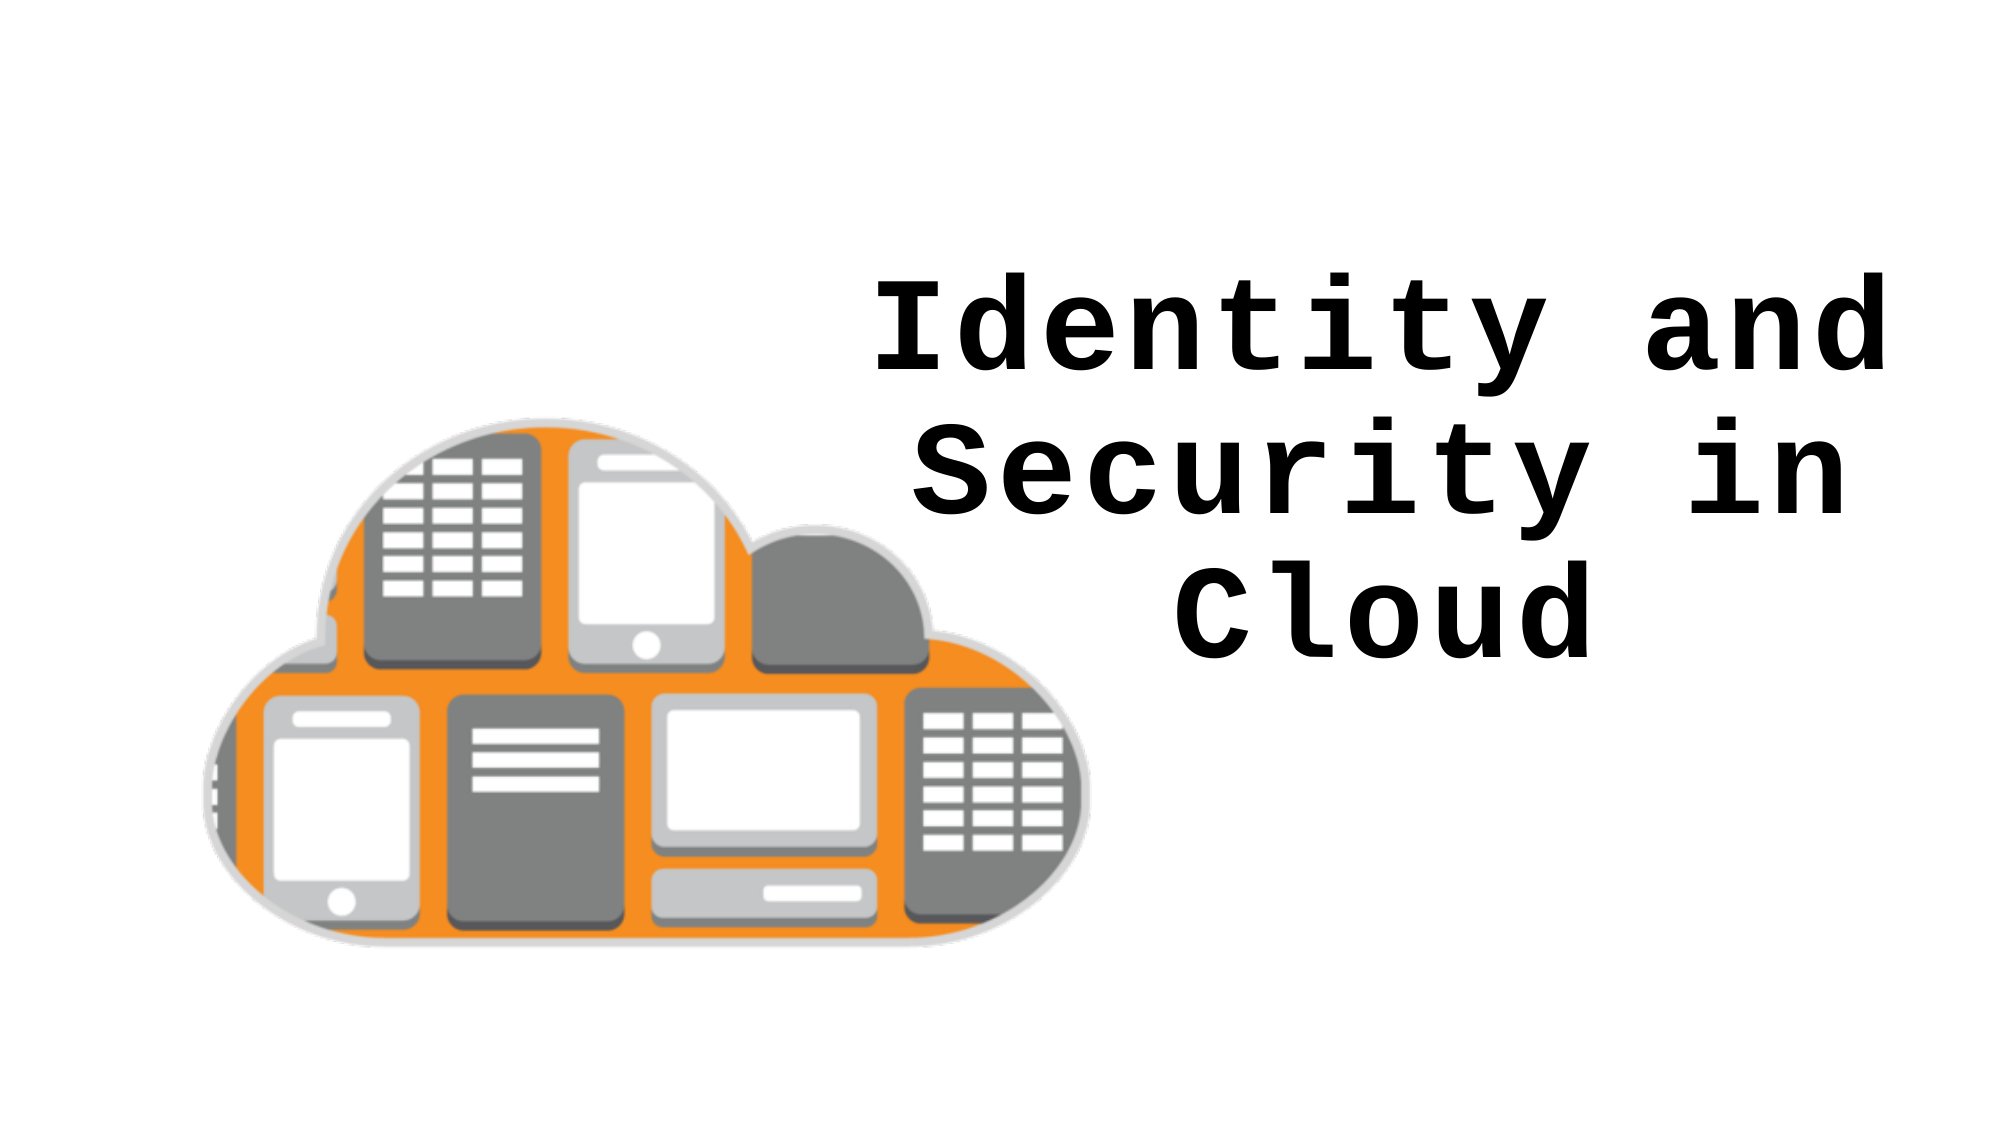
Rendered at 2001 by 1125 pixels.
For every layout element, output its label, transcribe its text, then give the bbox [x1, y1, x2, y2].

picture [115, 321, 1179, 1045]
text_box Identity and Security in Cloud [852, 247, 1917, 720]
